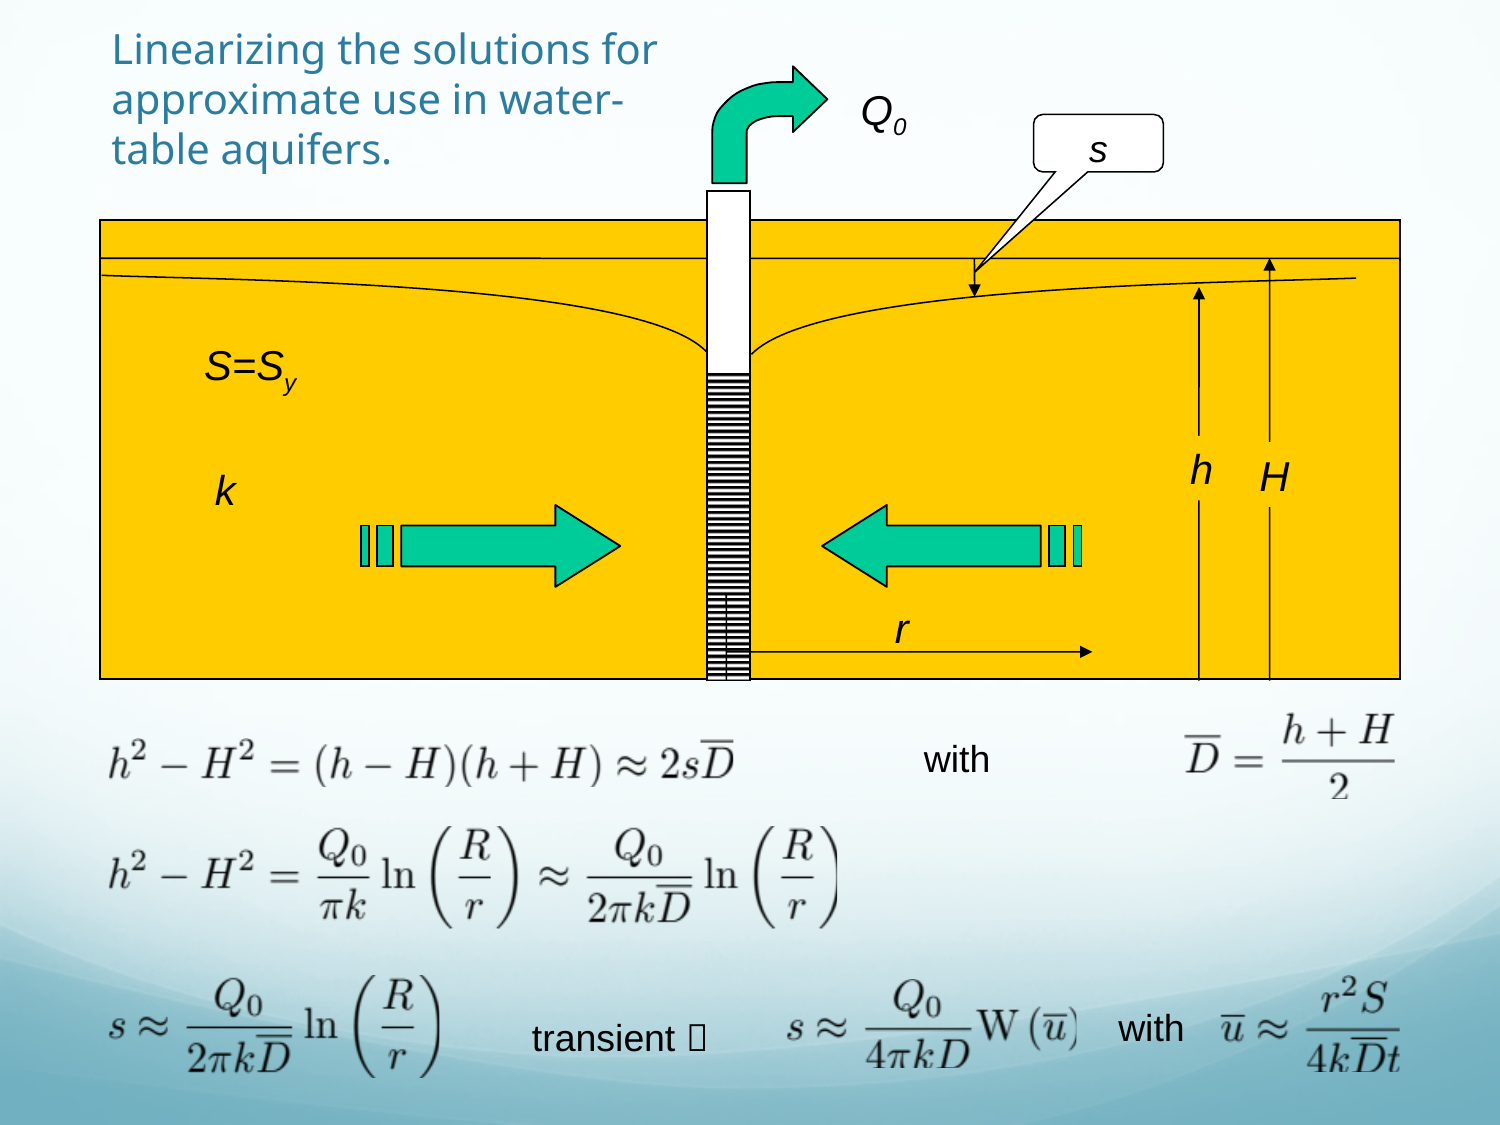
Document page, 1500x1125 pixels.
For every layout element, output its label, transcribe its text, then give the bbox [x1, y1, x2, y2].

picture [107, 975, 441, 1079]
picture [1219, 975, 1401, 1072]
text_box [99, 65, 1401, 682]
picture [107, 825, 838, 929]
text_box with [1103, 996, 1200, 1057]
text_box transient  [517, 1006, 724, 1067]
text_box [107, 710, 1396, 800]
title Linearizing the solutions for approximate use in water-table aquifers. [96, 0, 674, 65]
picture [786, 979, 1077, 1068]
